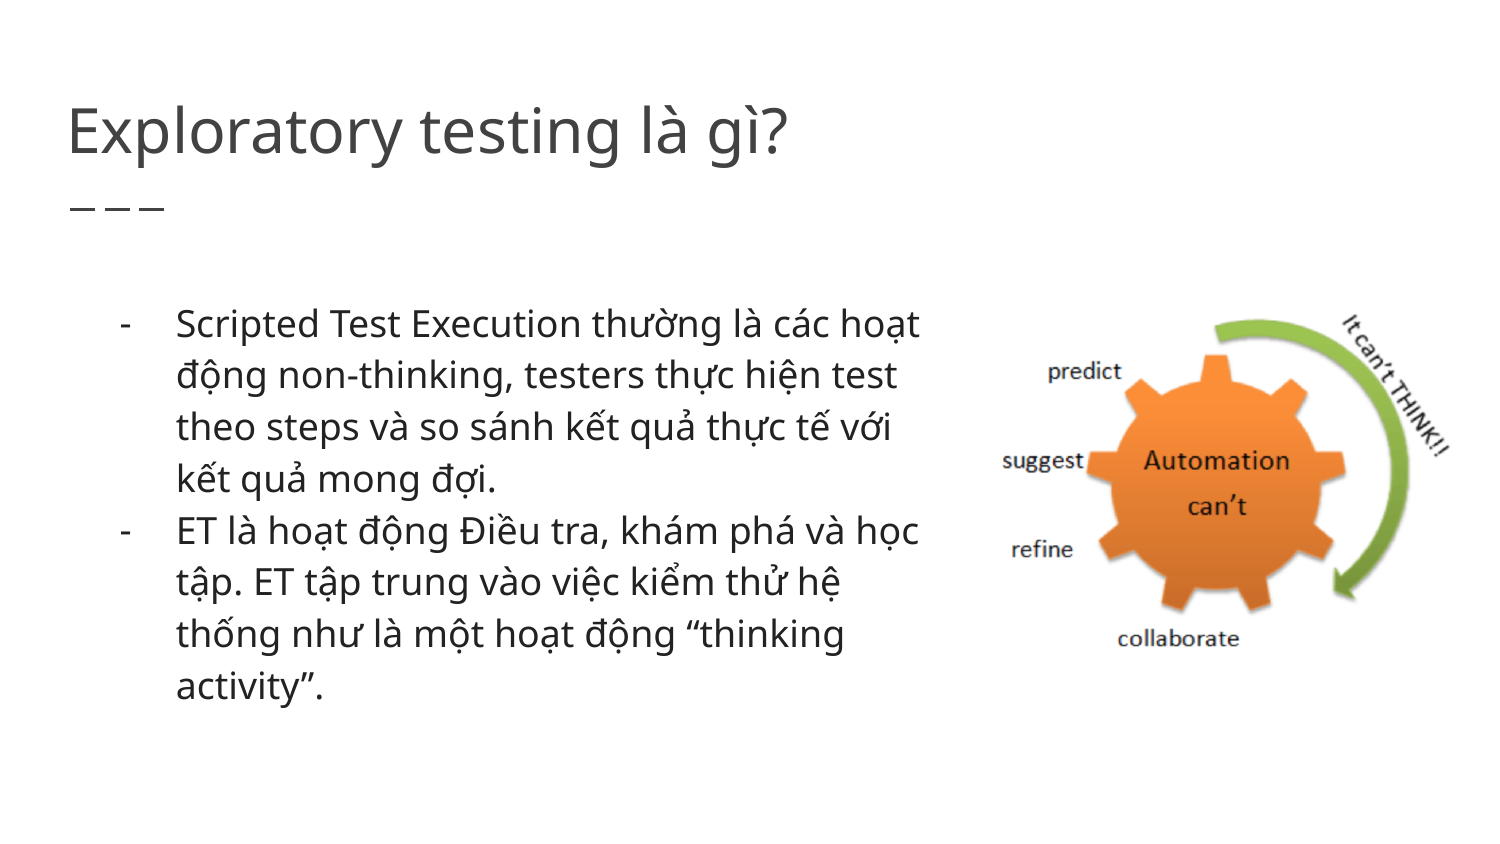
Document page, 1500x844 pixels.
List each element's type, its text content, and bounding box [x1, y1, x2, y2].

list Scripted Test Execution thường là các hoạt động non-thinking, testers thực hiện test theo steps và so sánh kết quả thực tế với kết quả mong đợi. ET là hoạt động Điều tra, khám phá và học tập. ET tập trung vào việc kiểm thử hệ thống như là một hoạt động “thinking activity”. [85, 244, 956, 753]
title Exploratory testing là gì? [51, 61, 1449, 182]
picture [969, 293, 1476, 665]
